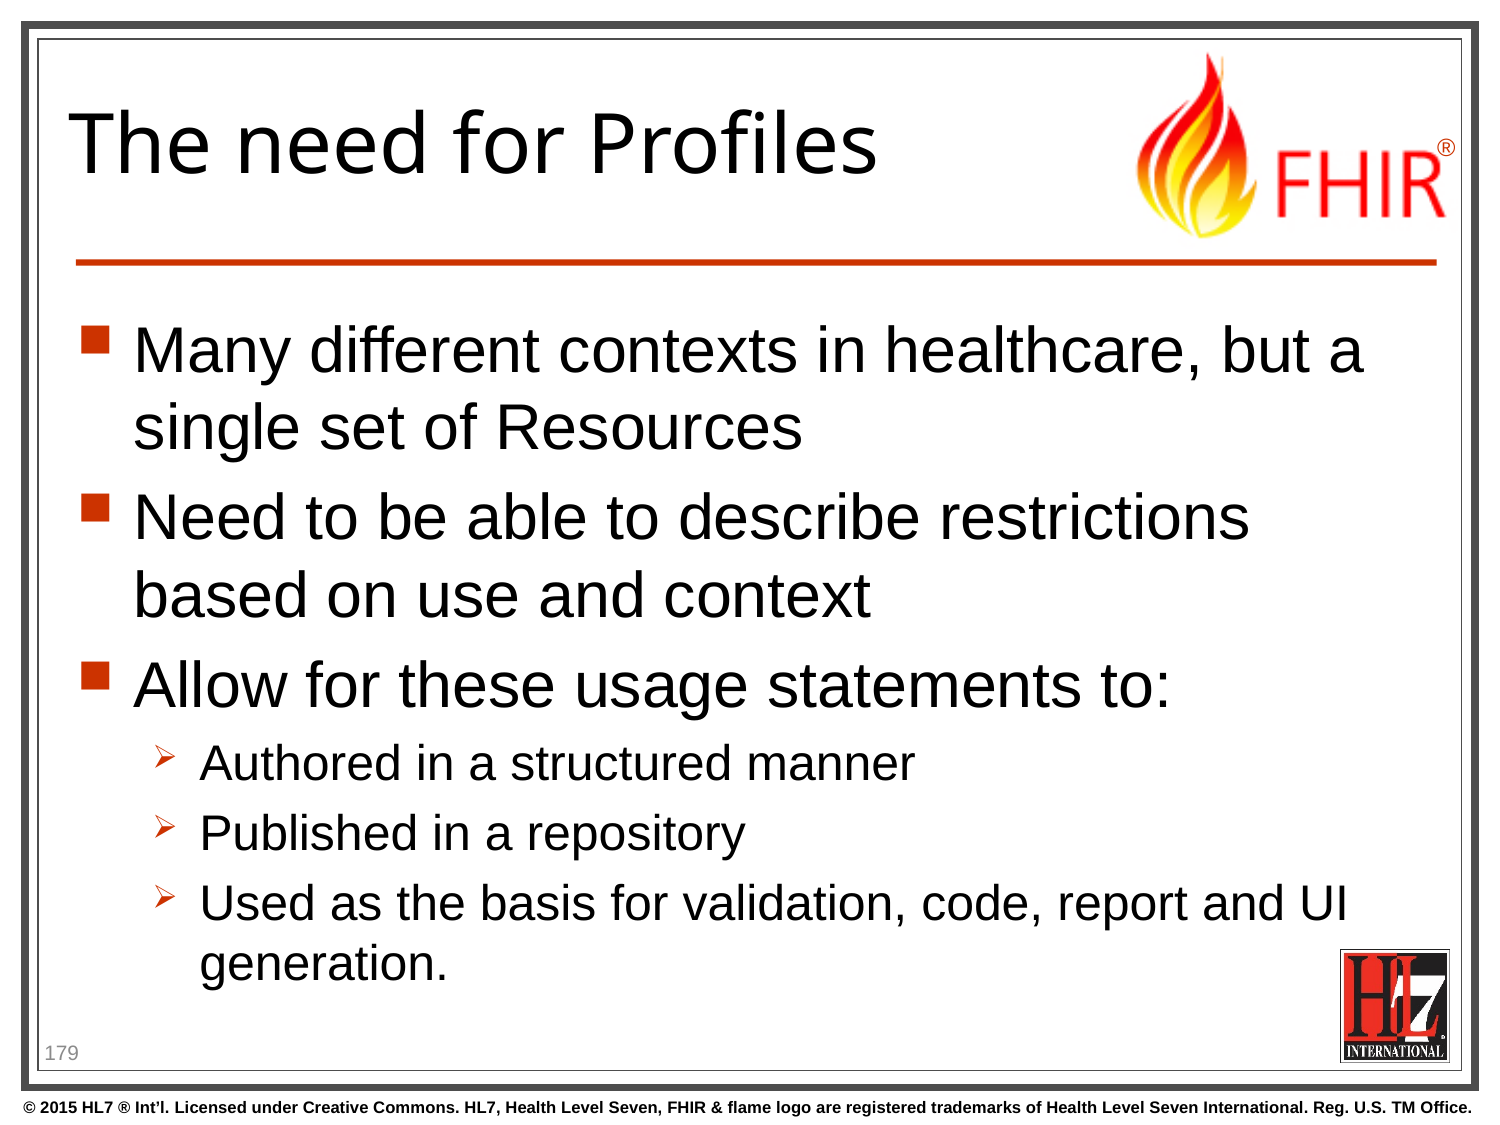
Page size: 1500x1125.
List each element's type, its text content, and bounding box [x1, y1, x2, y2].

picture [1124, 42, 1458, 249]
picture [1340, 949, 1450, 1063]
list Many different contexts in healthcare, but a single set of Resources Need to be able to describe restrictions based on use and context Allow for these usage statements to: Authored in a structured manner Published in a repository Used as the basis for validation, code, report and UI generation. [62, 299, 1438, 1059]
slide_number 179 [29, 1034, 148, 1071]
title The need for Profiles [53, 54, 1128, 244]
